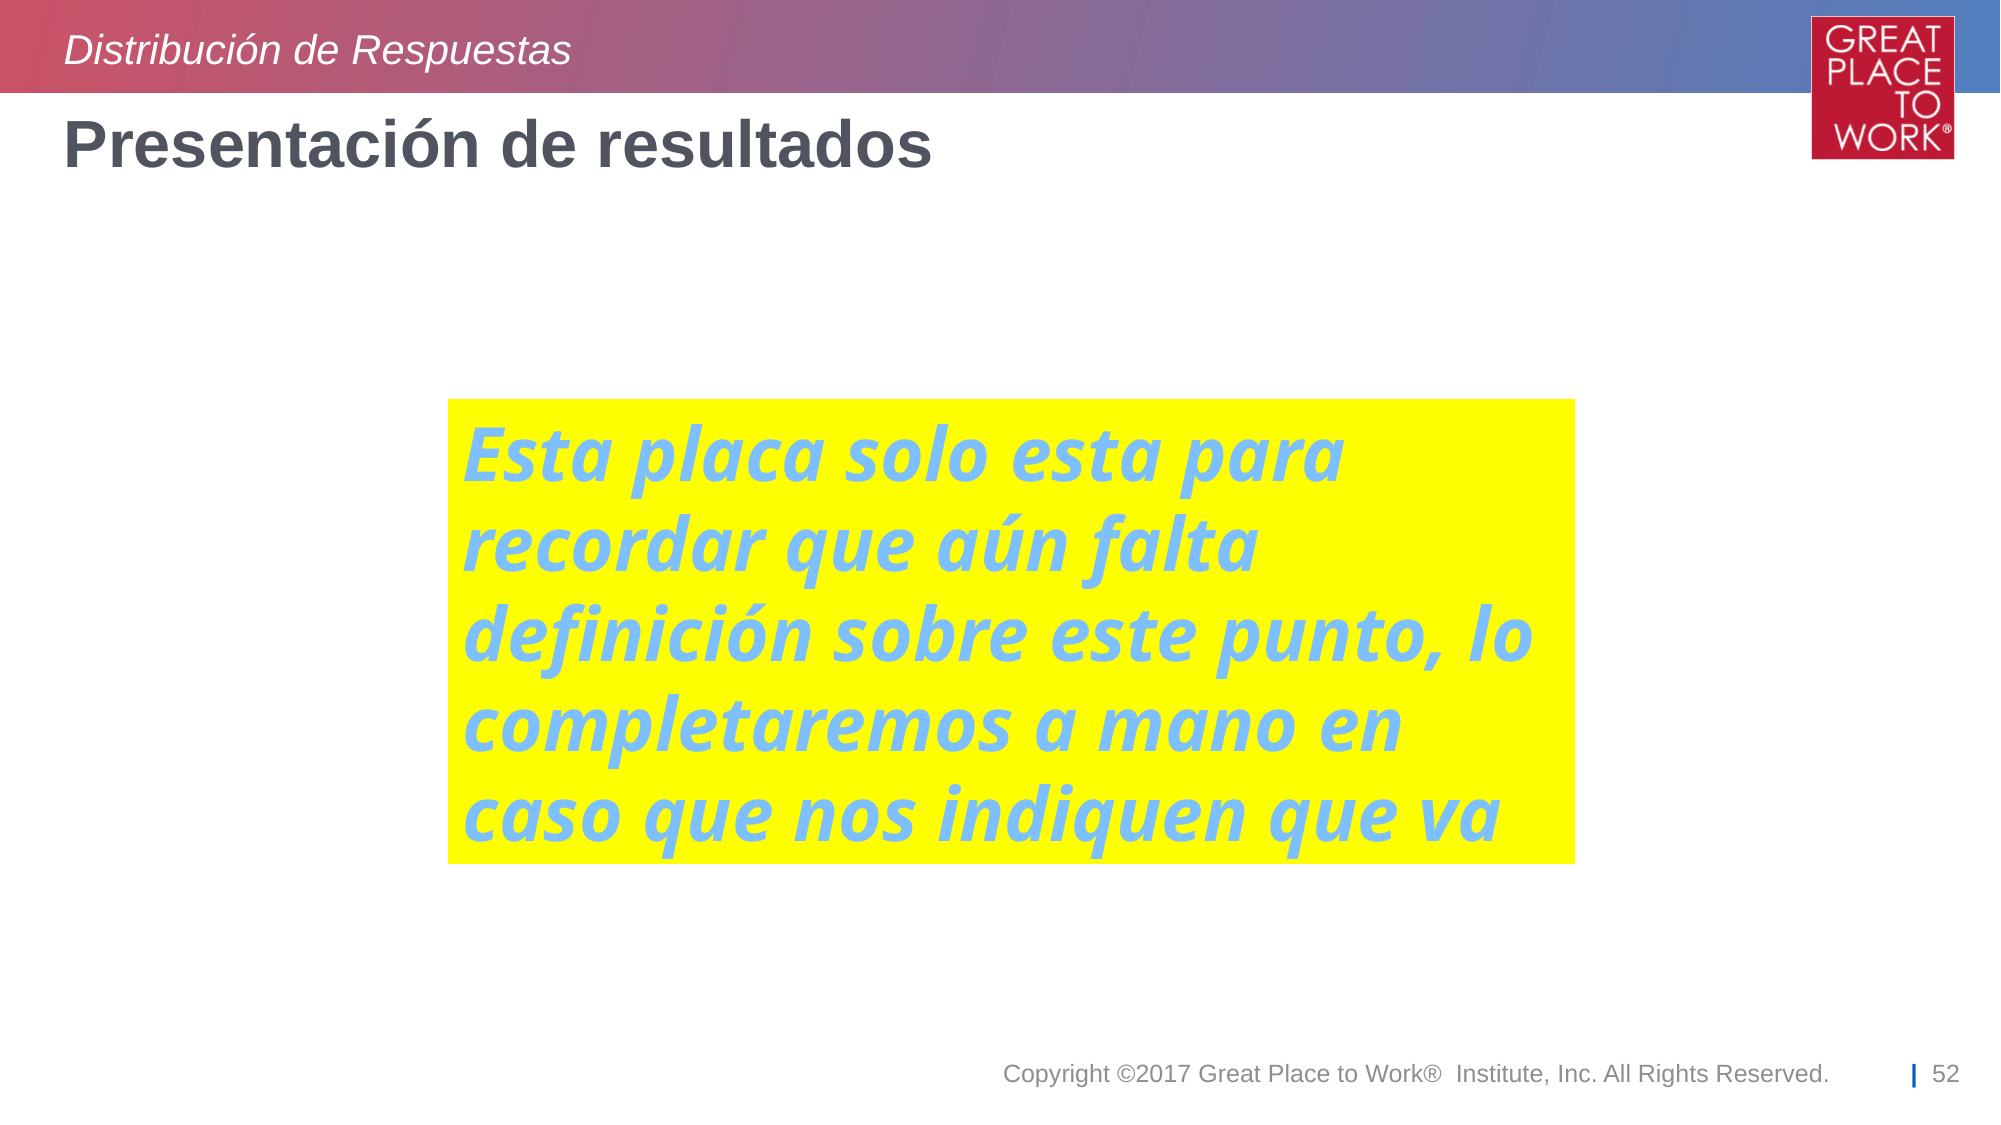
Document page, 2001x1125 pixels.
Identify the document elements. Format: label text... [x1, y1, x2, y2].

footer Copyright ©2017 Great Place to Work® Institute, Inc. All Rights Reserved. [978, 1042, 1846, 1103]
title Presentación de resultados [48, 92, 1976, 200]
picture [0, 0, 2000, 93]
text_box Esta placa solo esta para recordar que aún falta definición sobre este punto, lo completaremos a mano en caso que nos indiquen que va [448, 399, 1576, 864]
subtitle Distribución de Respuestas [48, 21, 1894, 90]
slide_number | 52 [1846, 1042, 1976, 1103]
